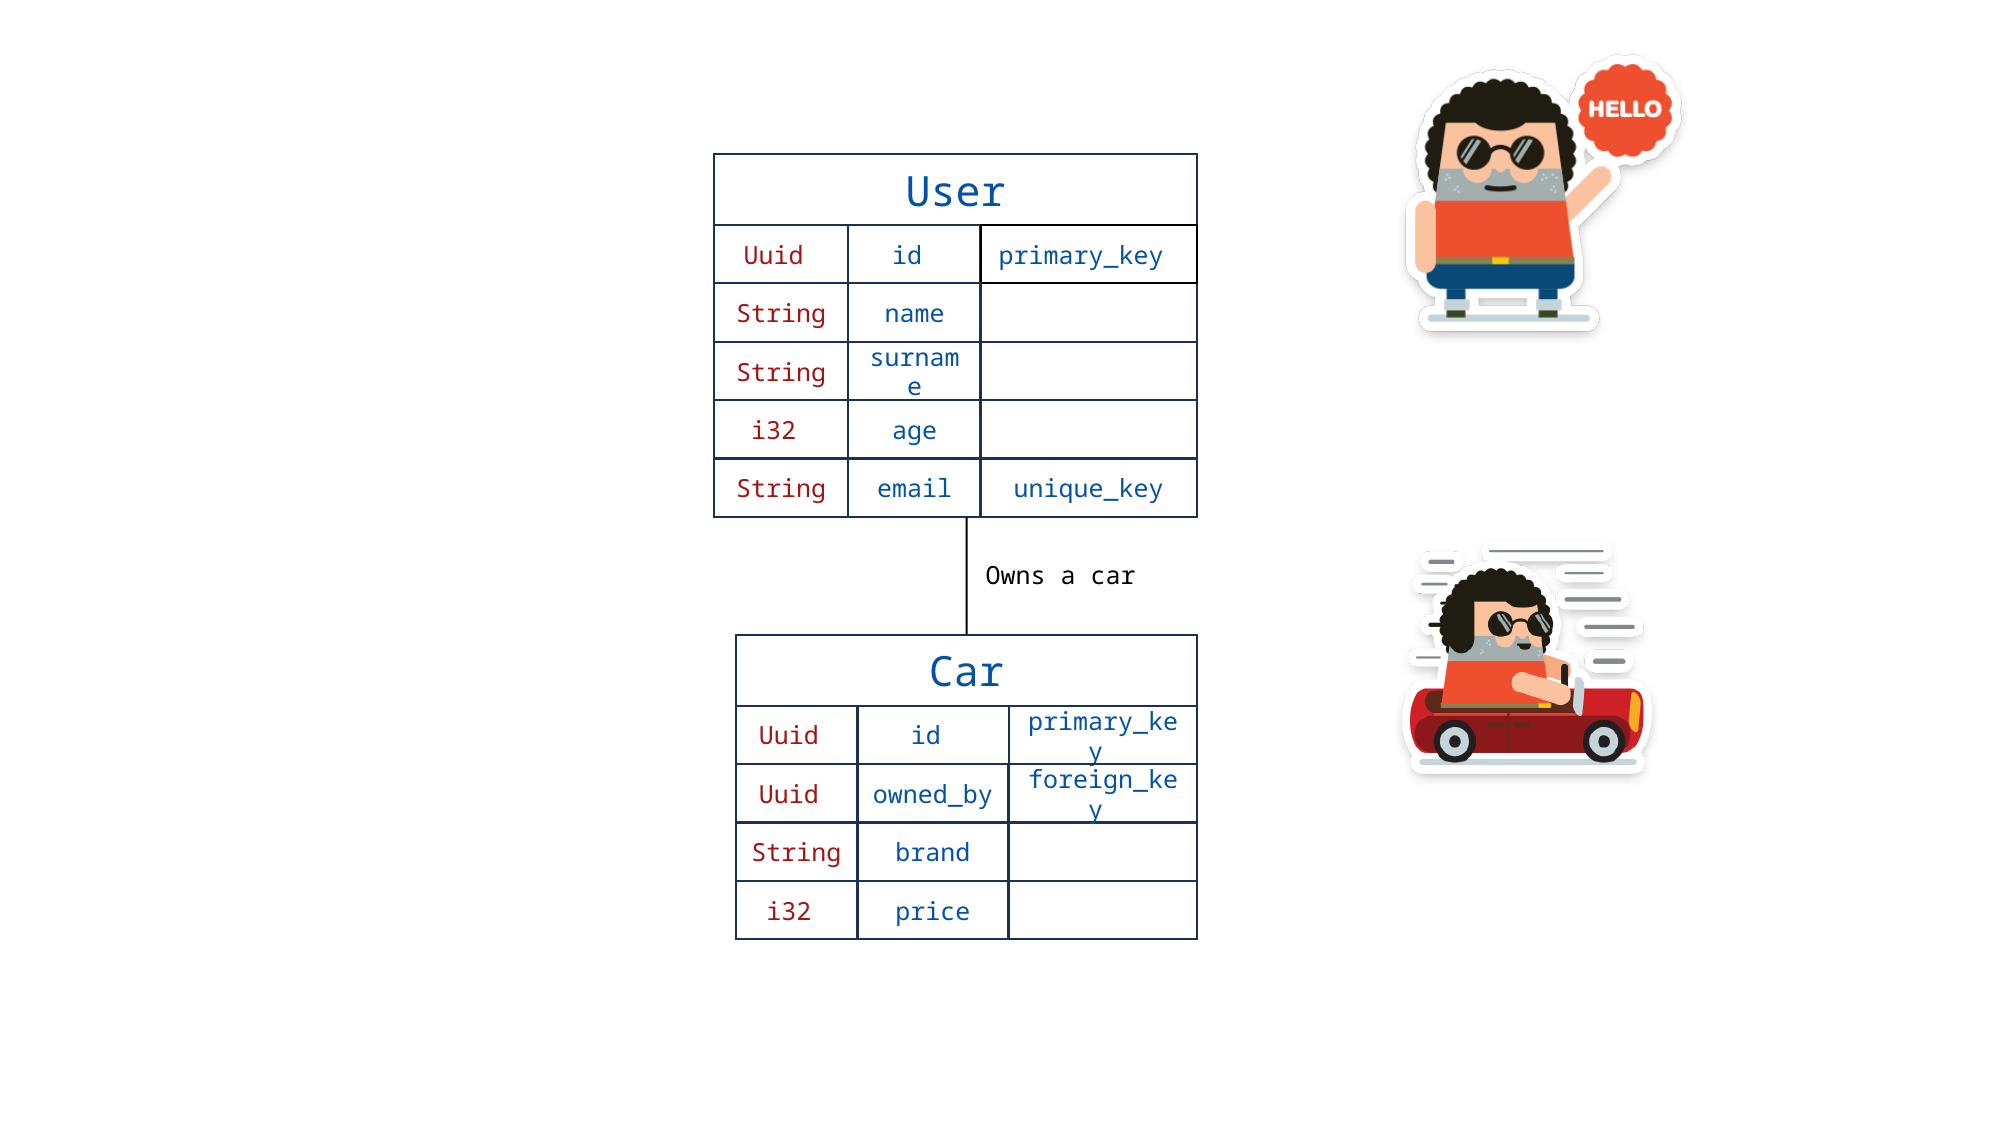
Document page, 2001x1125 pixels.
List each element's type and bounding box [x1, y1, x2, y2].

picture [1349, 0, 1737, 387]
text_box [714, 153, 1198, 940]
picture [1351, 482, 1702, 832]
